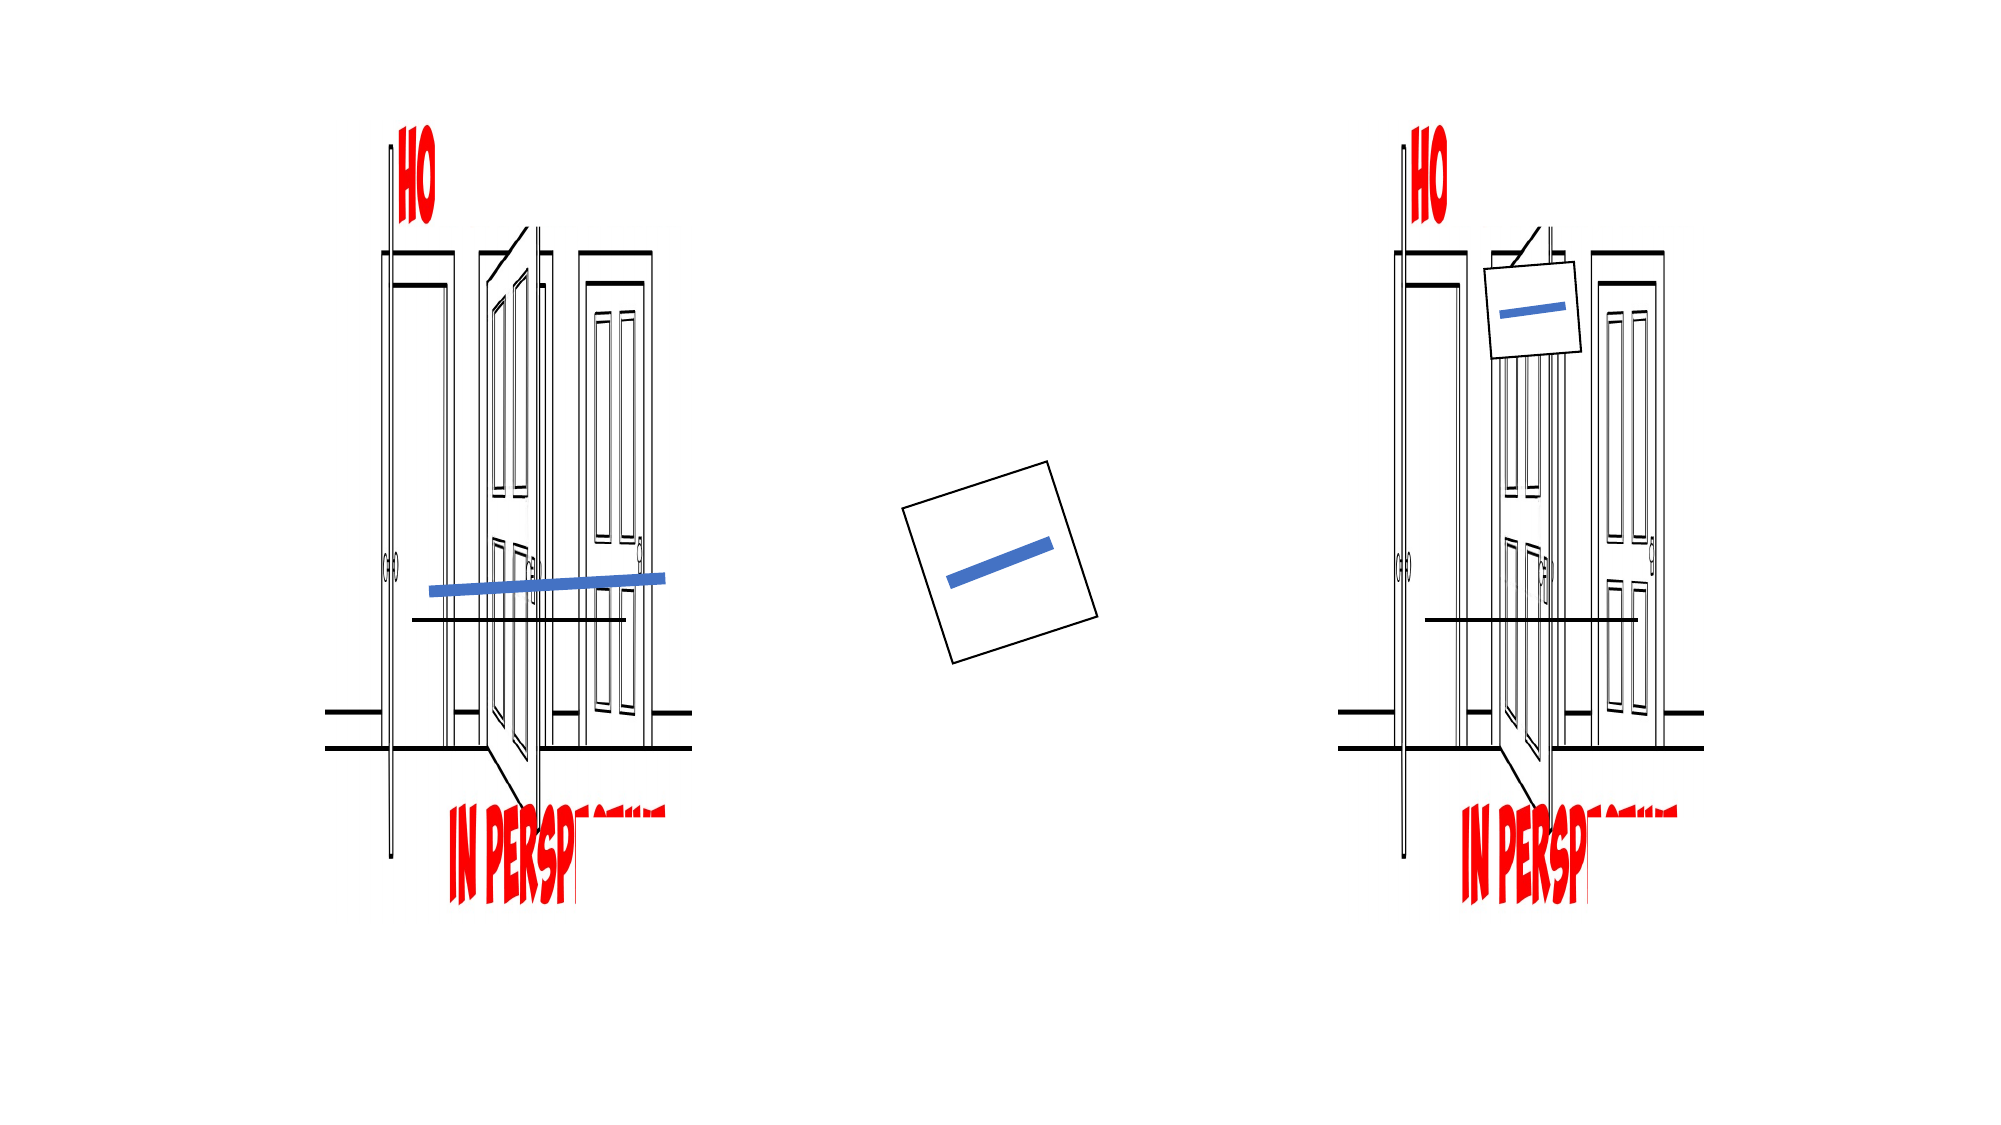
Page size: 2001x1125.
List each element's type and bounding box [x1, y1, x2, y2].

text_box [923, 480, 1076, 645]
text_box [95, 11, 921, 1062]
text_box [1118, 10, 1944, 1061]
text_box [1487, 265, 1578, 356]
